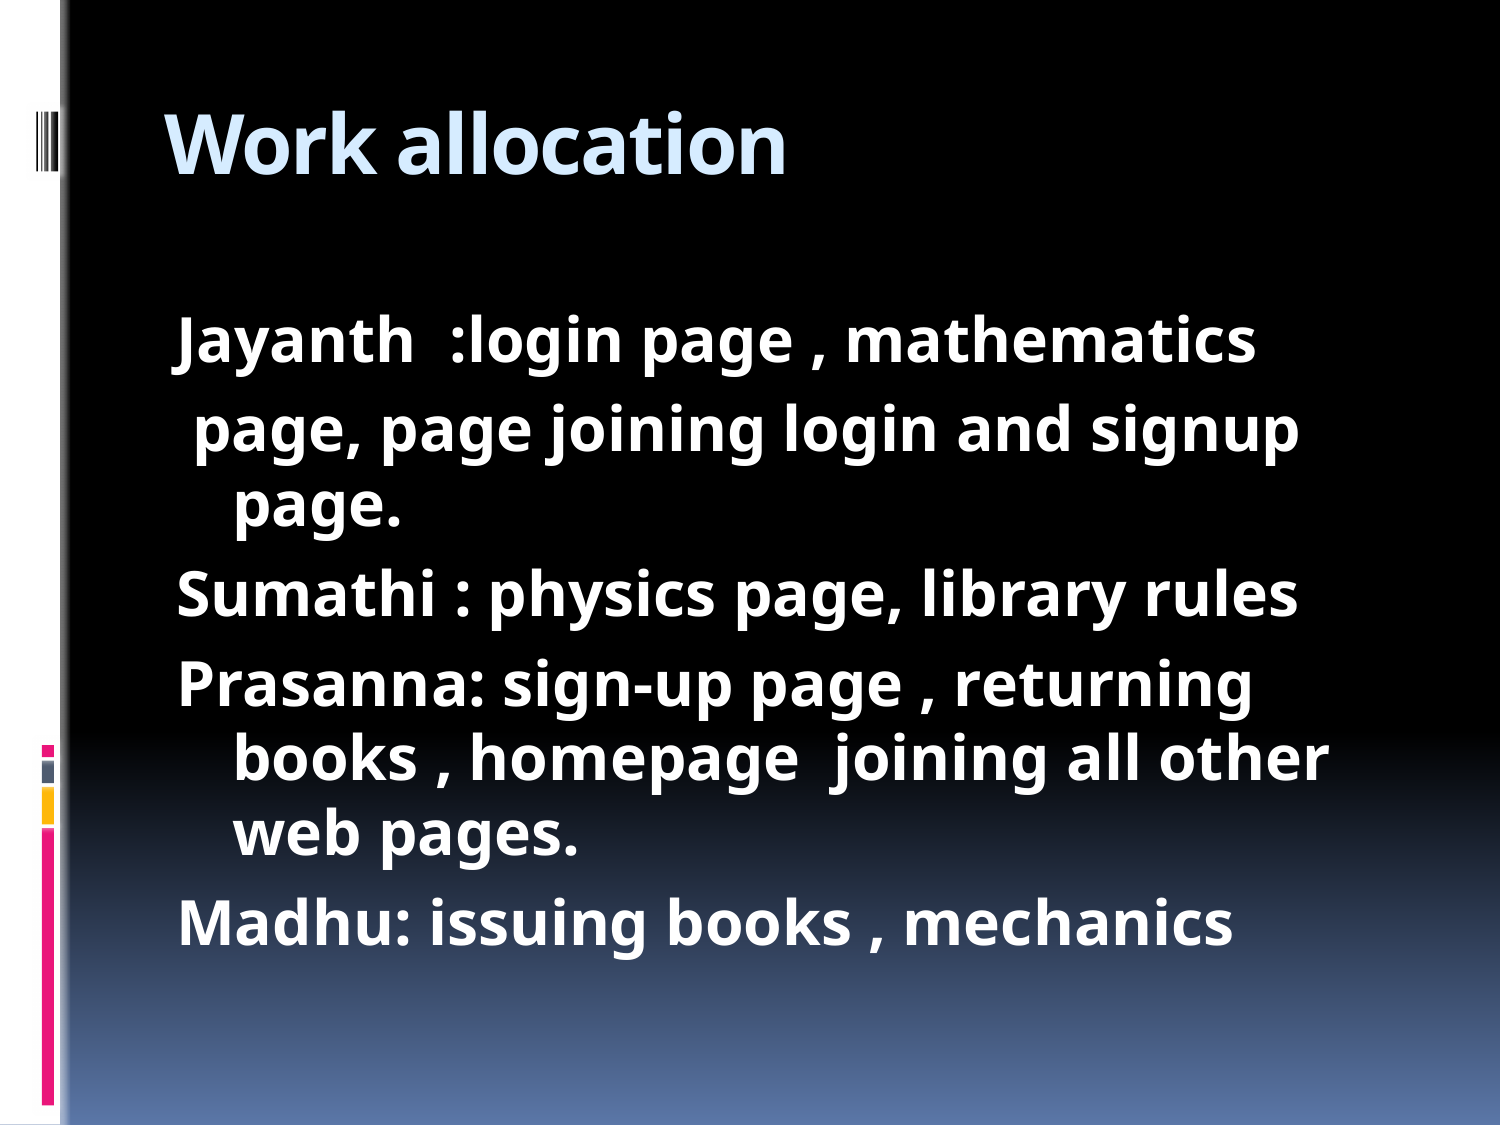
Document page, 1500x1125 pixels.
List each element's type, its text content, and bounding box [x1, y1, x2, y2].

title Work allocation [150, 83, 1425, 234]
list Jayanth :login page , mathematics page, page joining login and signup page. Sumathi : physics page, library rules Prasanna: sign-up page , returning books , homepage joining all other web pages. Madhu: issuing books , mechanics [150, 292, 1425, 1043]
